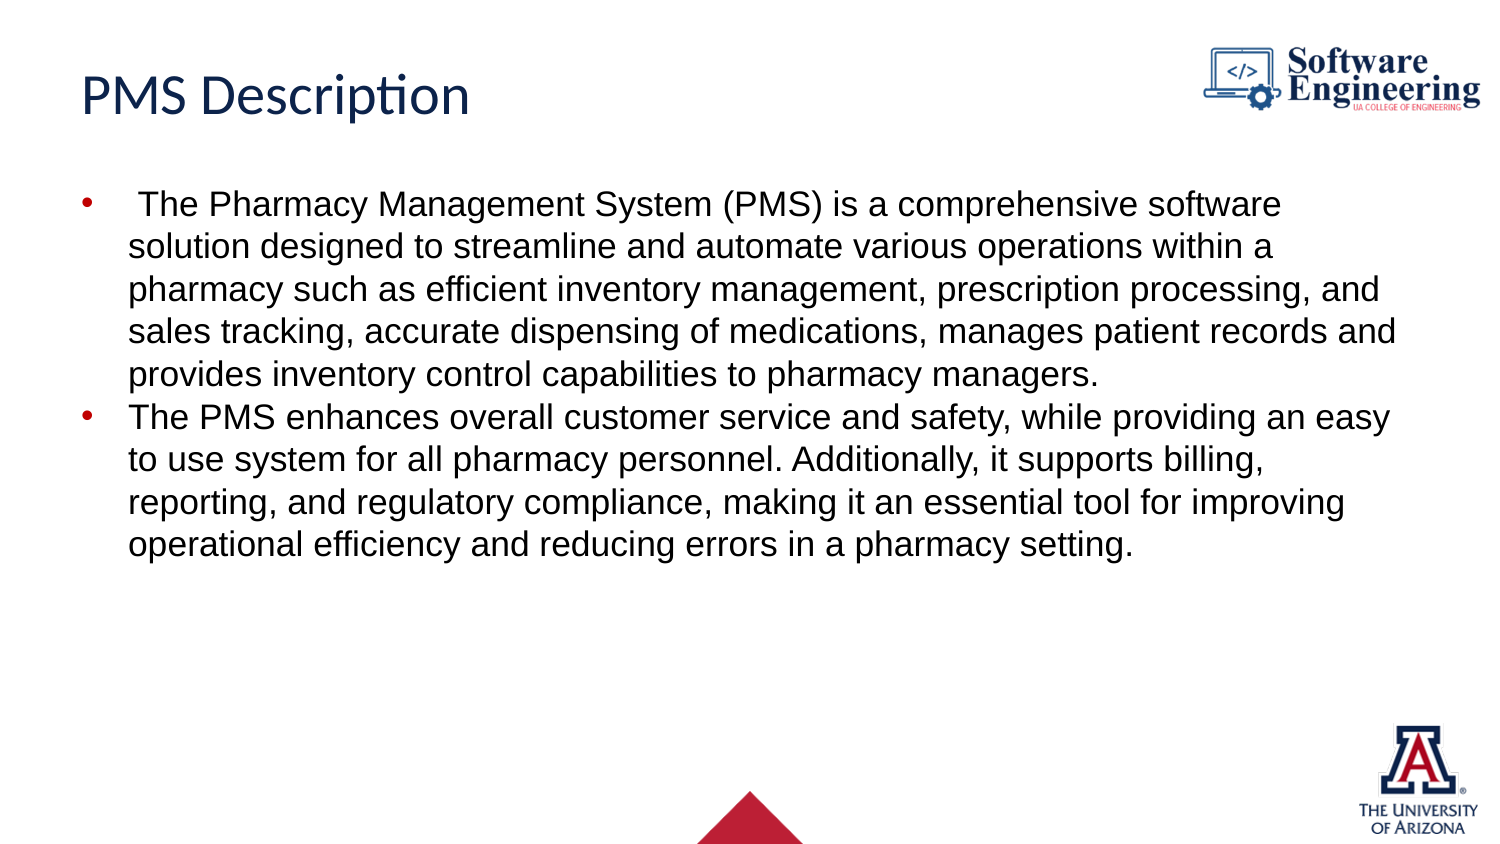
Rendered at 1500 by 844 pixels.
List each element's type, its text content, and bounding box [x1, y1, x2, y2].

picture [1191, 36, 1490, 118]
picture [1359, 723, 1478, 834]
title PMS Description [75, 48, 1425, 135]
picture [697, 791, 803, 844]
list The Pharmacy Management System (PMS) is a comprehensive software solution designed to streamline and automate various operations within a pharmacy such as efficient inventory management, prescription processing, and sales tracking, accurate dispensing of medications, manages patient records and provides inventory control capabilities to pharmacy managers. The PMS enhances overall customer service and safety, while providing an easy to use system for all pharmacy personnel. Additionally, it supports billing, reporting, and regulatory compliance, making it an essential tool for improving operational efficiency and reducing errors in a pharmacy setting. [74, 174, 1409, 759]
